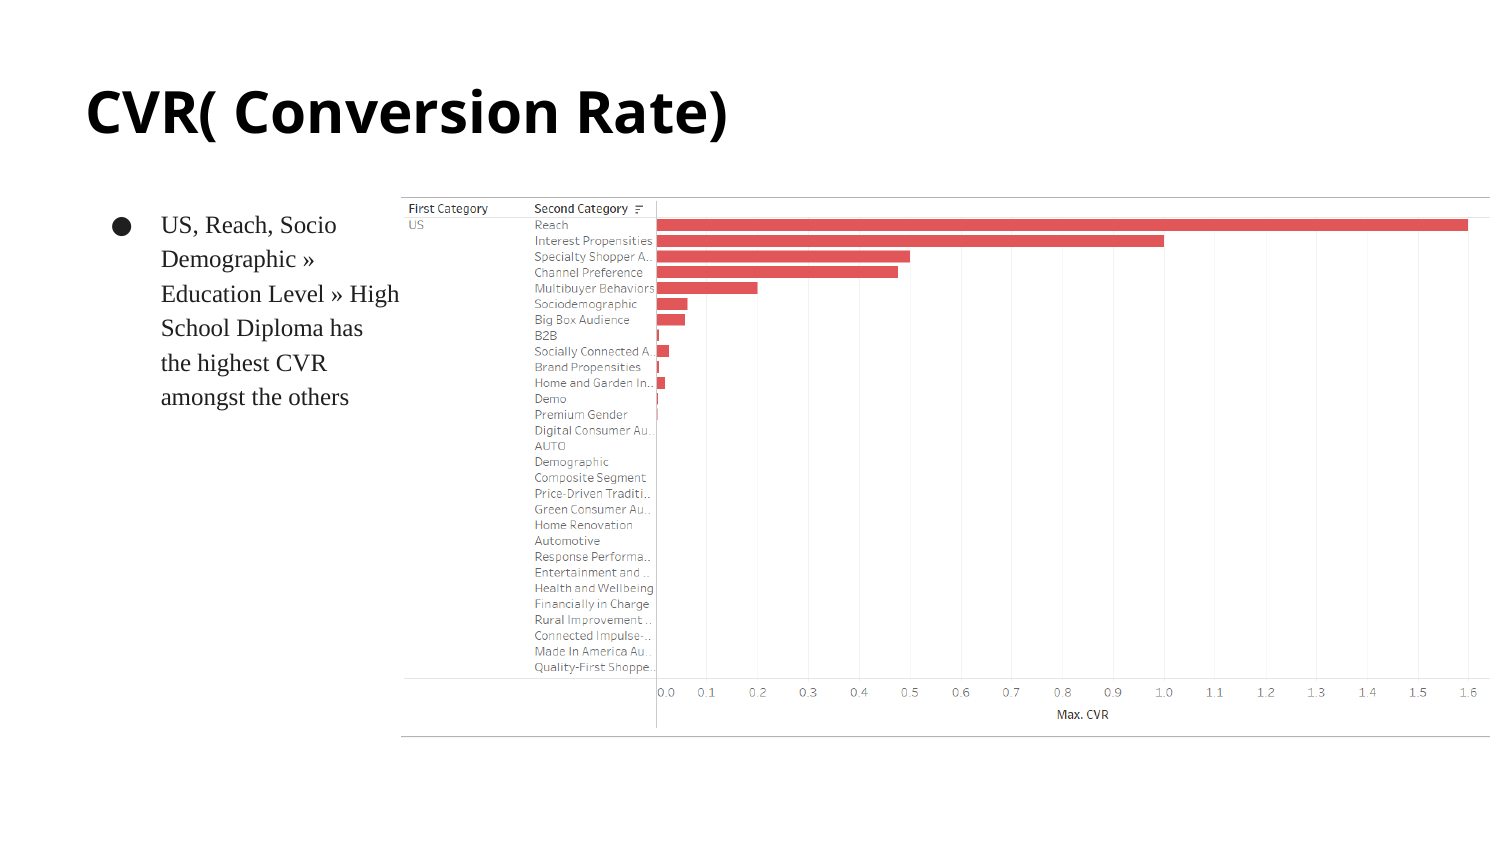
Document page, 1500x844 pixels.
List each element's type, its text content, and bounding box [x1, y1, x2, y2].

list US, Reach, Socio Demographic » Education Level » High School Diploma has the highest CVR amongst the others [70, 189, 396, 523]
title CVR( Conversion Rate) [70, 60, 1430, 155]
picture [401, 176, 1490, 738]
